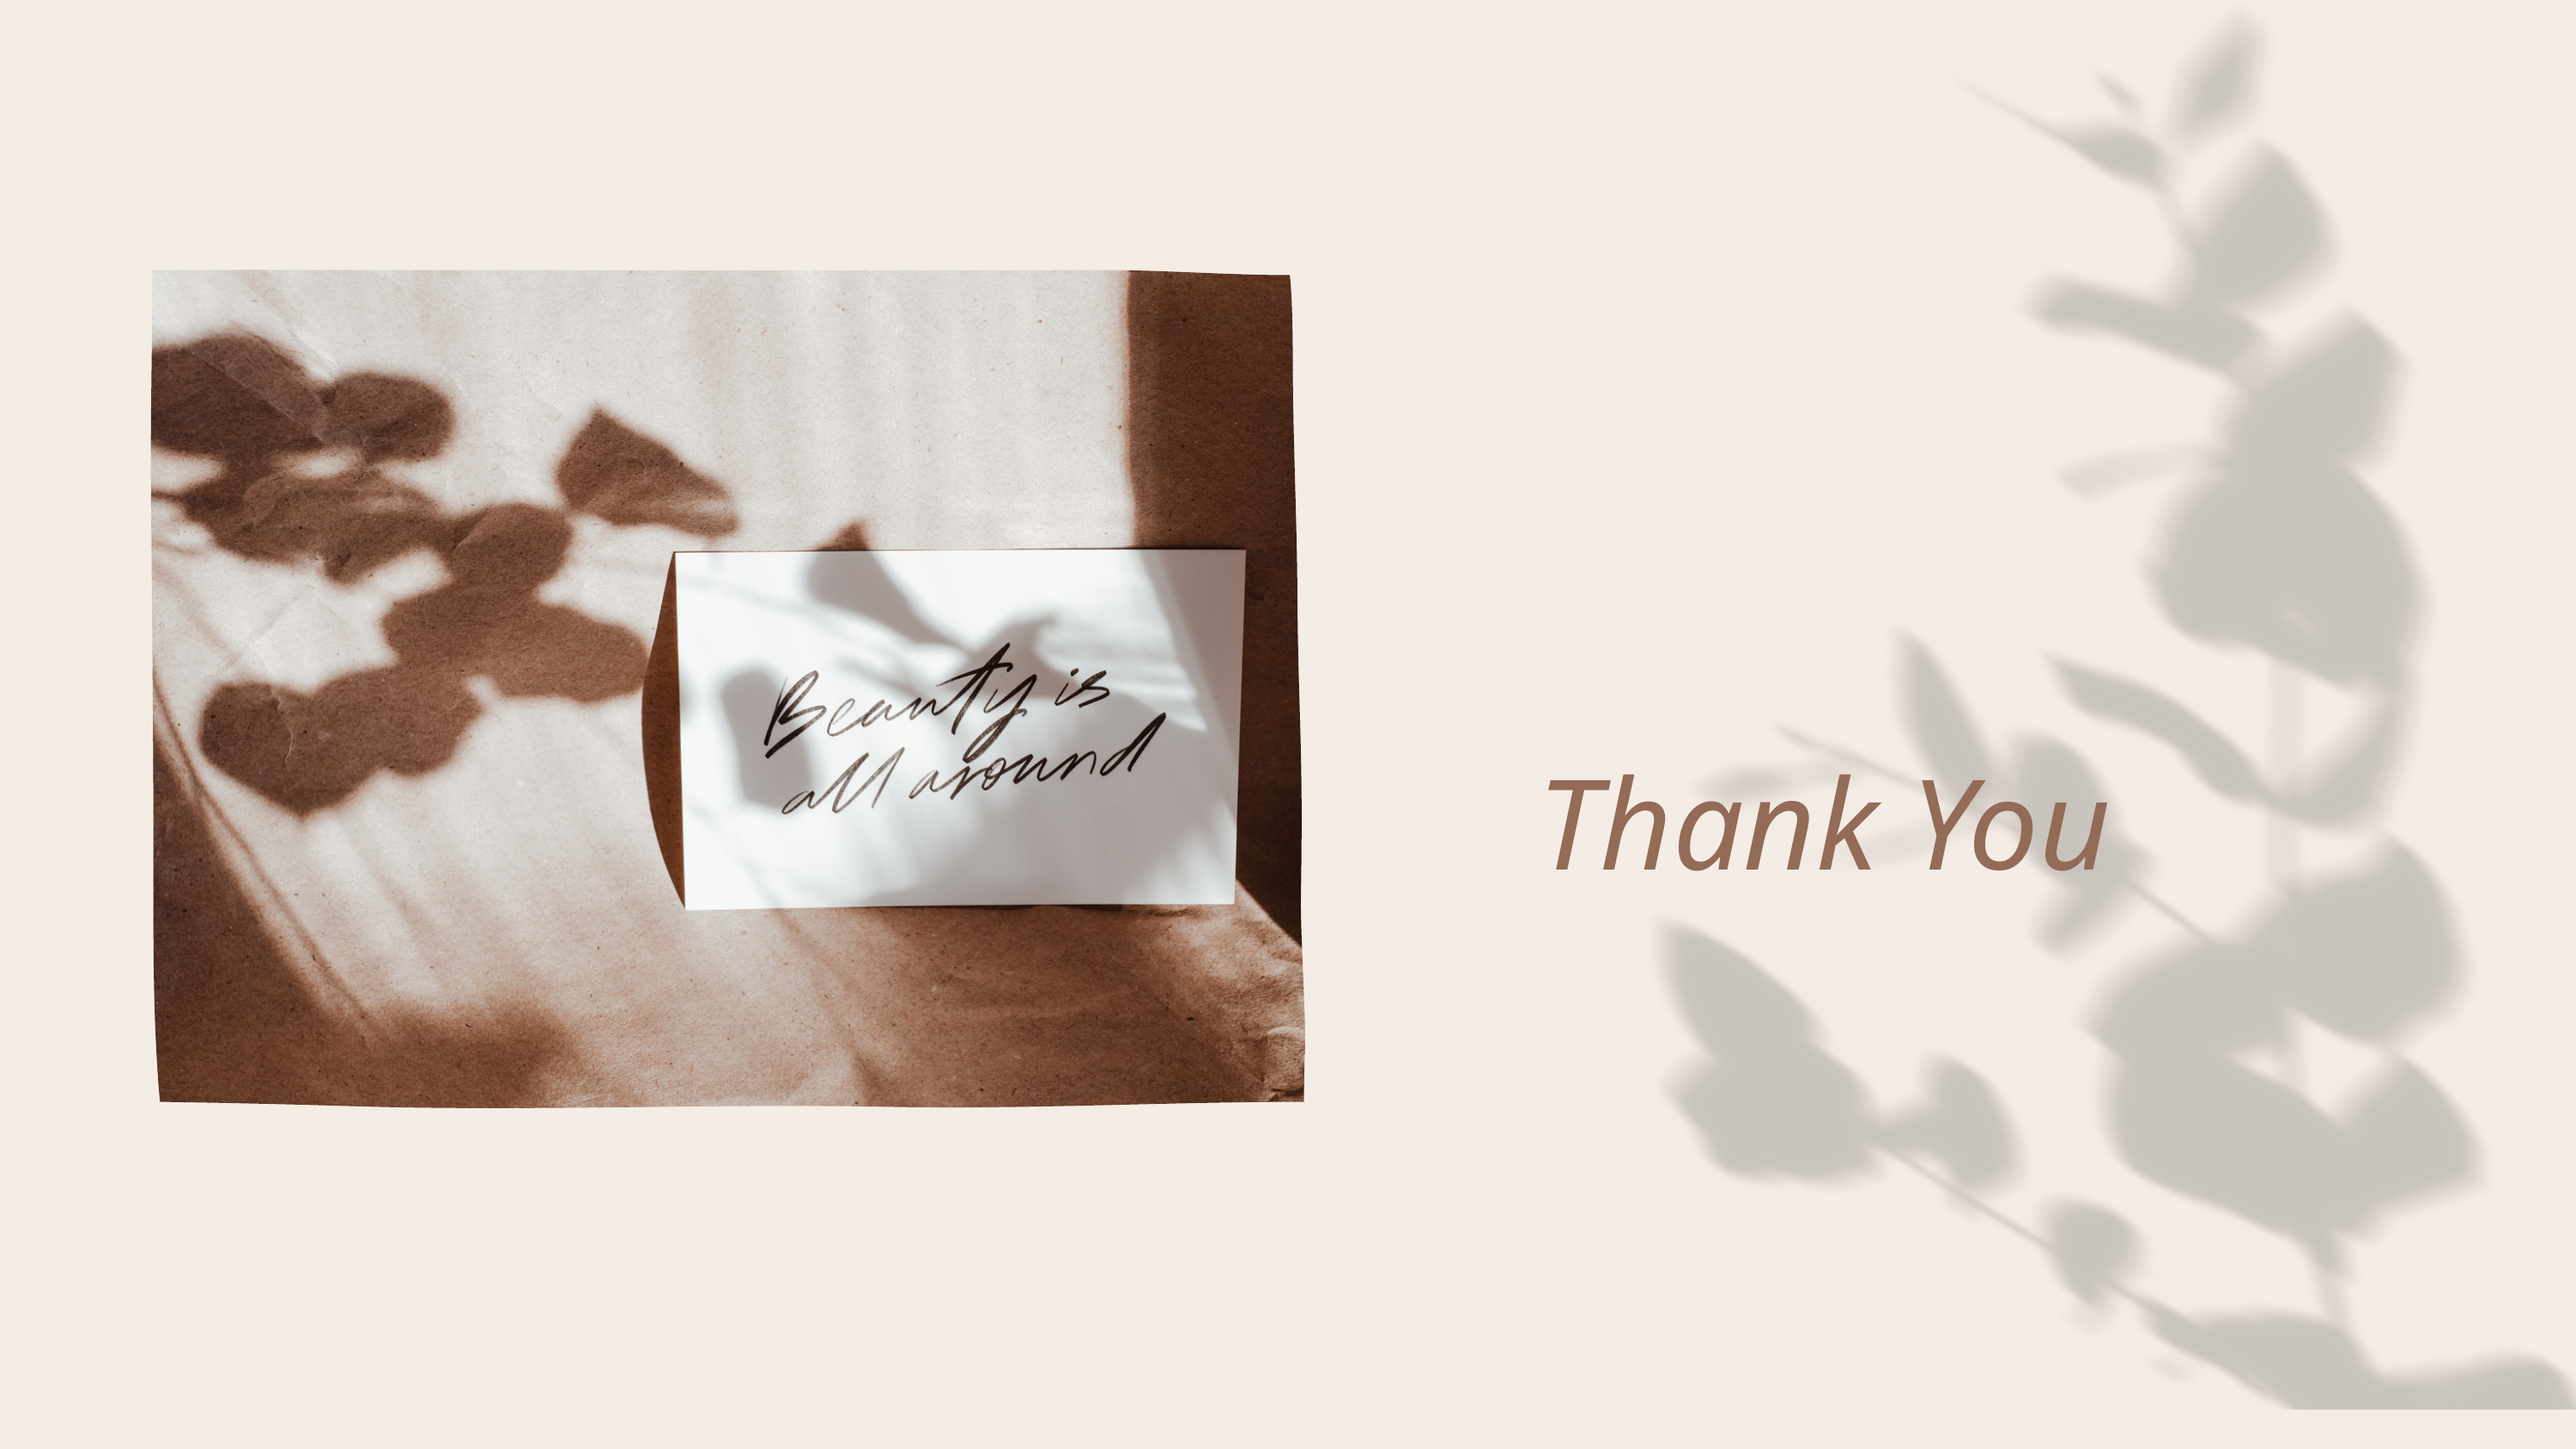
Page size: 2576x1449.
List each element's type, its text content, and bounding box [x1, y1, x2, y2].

text_box [1642, 895, 2576, 1410]
picture [1299, 895, 1305, 1102]
text_box Thank You [1303, 744, 2576, 895]
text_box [144, 270, 1299, 1108]
text_box [1642, 1, 2576, 744]
